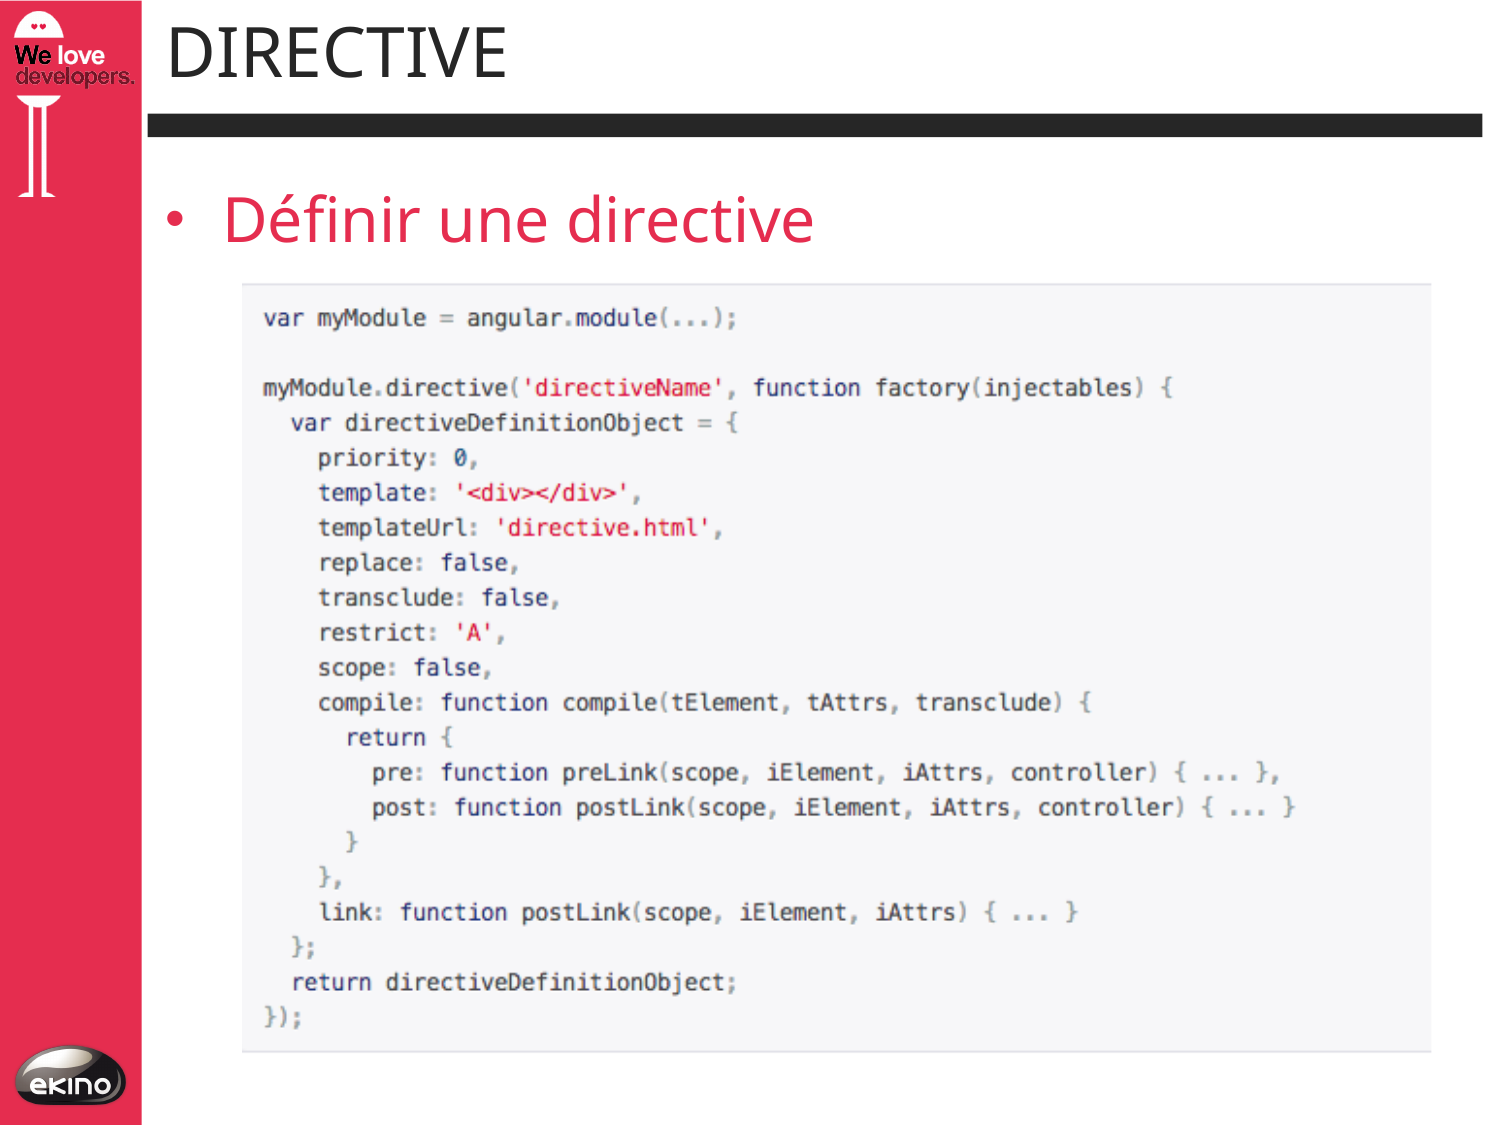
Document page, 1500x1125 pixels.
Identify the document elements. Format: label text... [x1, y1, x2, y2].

list Définir une directive [151, 172, 1483, 1043]
title directive [151, 0, 1483, 99]
picture [11, 1041, 130, 1109]
picture [241, 278, 1432, 1057]
picture [6, 1, 136, 197]
